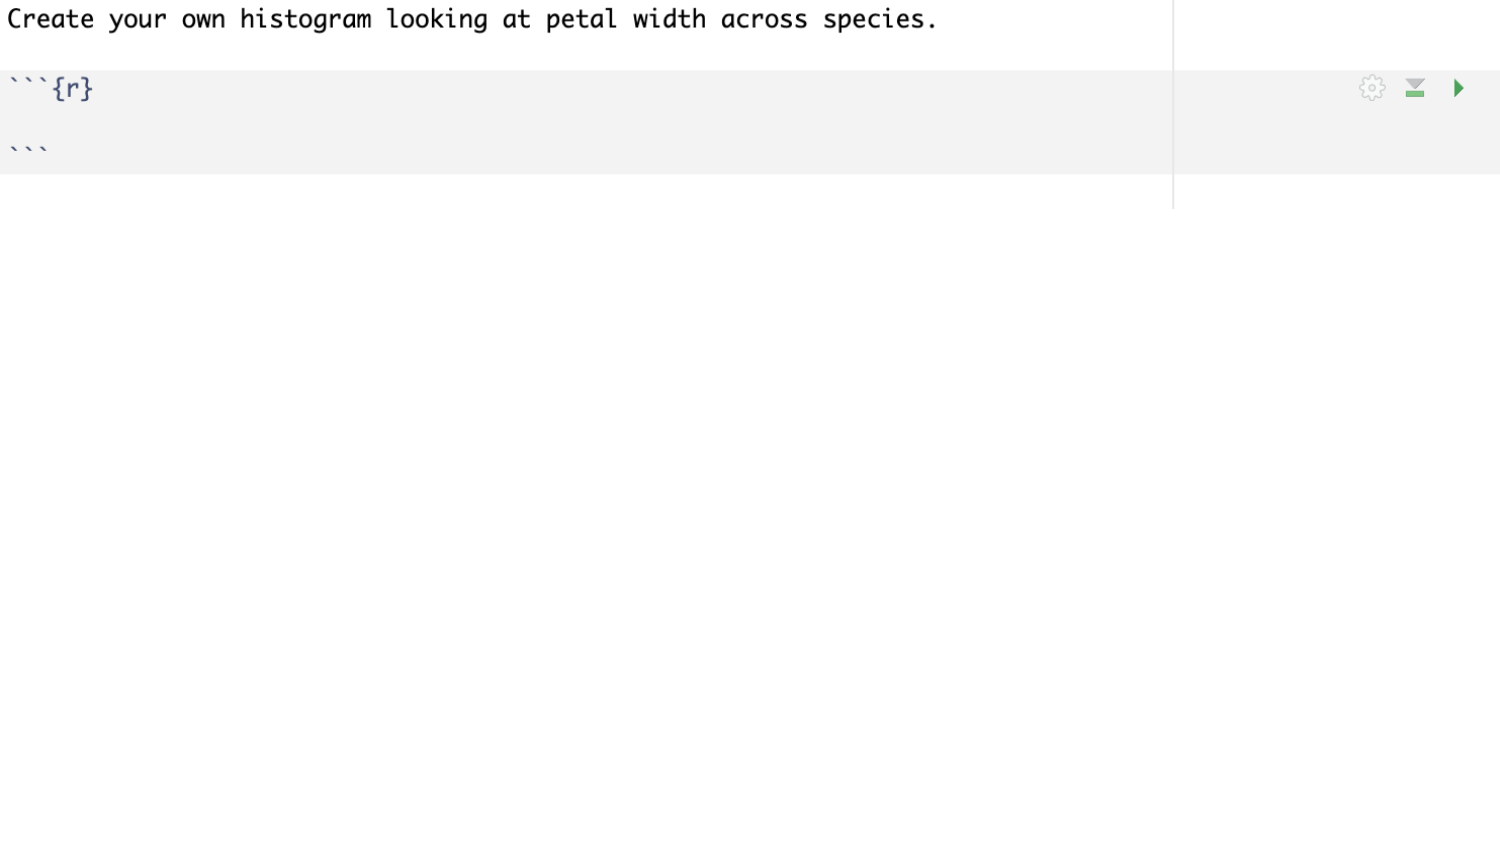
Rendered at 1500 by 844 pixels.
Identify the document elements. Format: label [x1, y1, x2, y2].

picture [0, 0, 1500, 209]
